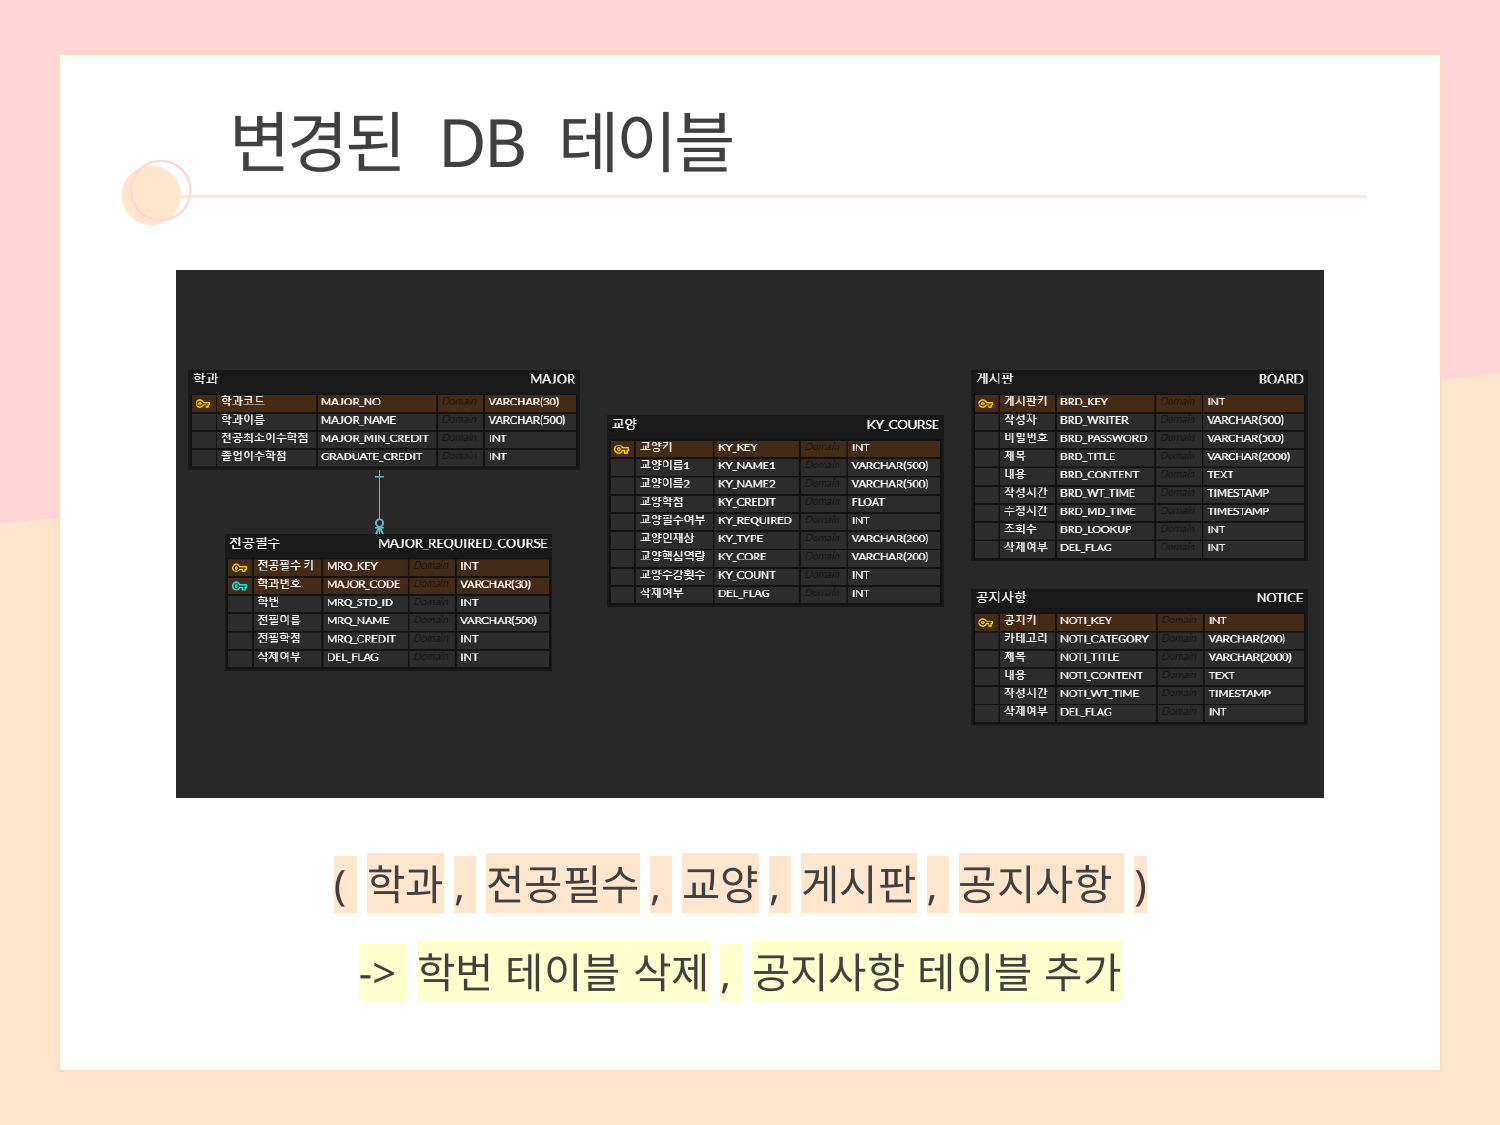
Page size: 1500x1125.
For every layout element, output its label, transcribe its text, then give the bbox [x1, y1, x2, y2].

text_box 변경된 DB 테이블 [214, 93, 752, 148]
text_box [213, 148, 1500, 242]
text_box ( 학과, 전공필수, 교양, 게시판, 공지사항 ) -> 학번 테이블 삭제, 공지사항 테이블 추가 [309, 826, 1172, 1004]
picture [176, 270, 1324, 798]
